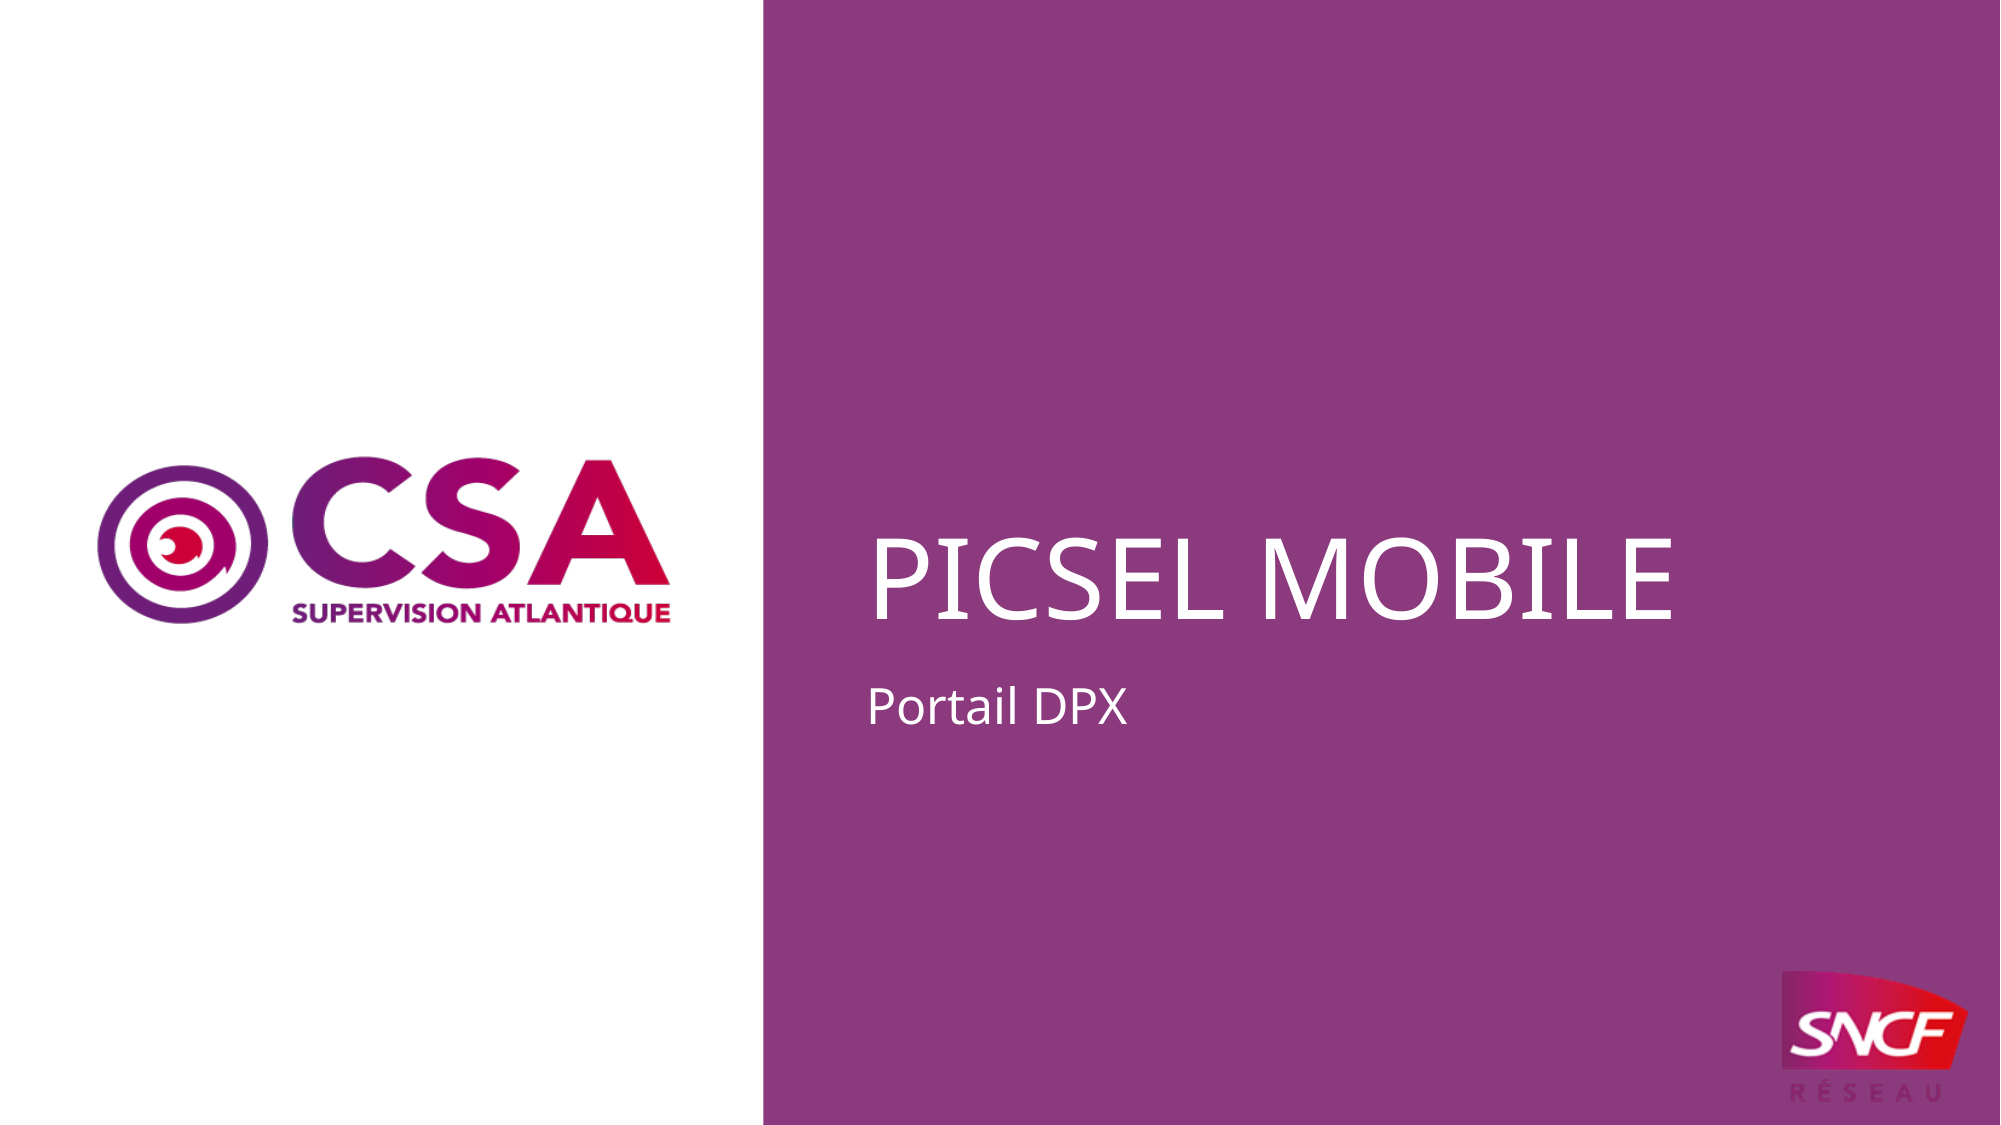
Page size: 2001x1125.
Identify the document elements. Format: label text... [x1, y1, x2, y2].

title PICSEL MOBILE [851, 214, 1750, 652]
text_box [762, 0, 2000, 1125]
picture [83, 257, 688, 812]
subtitle Portail DPX [851, 673, 1750, 979]
picture [1782, 971, 1968, 1102]
